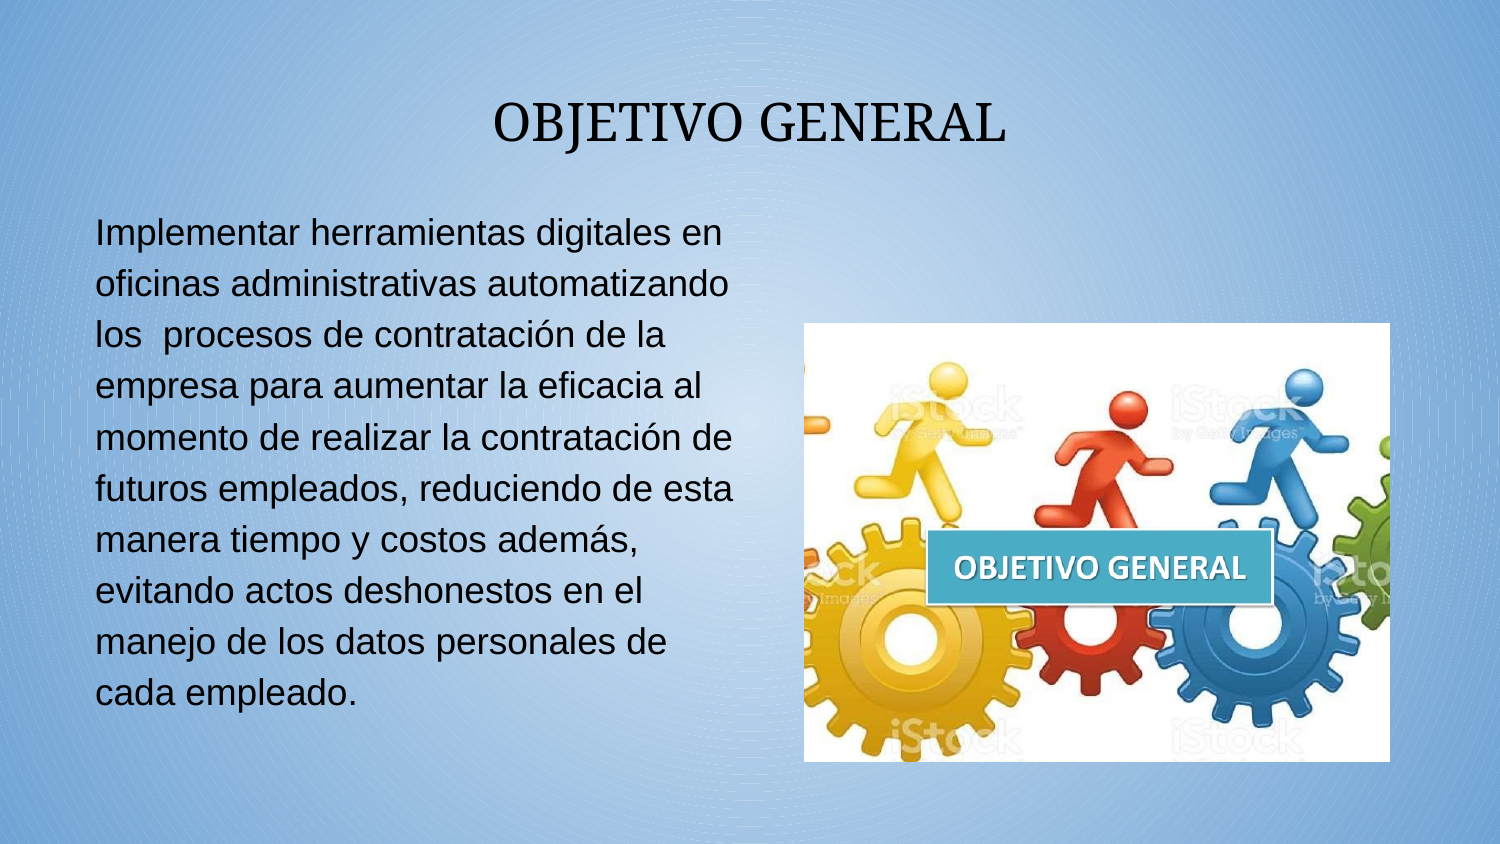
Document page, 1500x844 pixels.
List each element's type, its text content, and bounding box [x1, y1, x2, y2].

picture [804, 323, 1390, 763]
list Implementar herramientas digitales en oficinas administrativas automatizando los procesos de contratación de la empresa para aumentar la eficacia al momento de realizar la contratación de futuros empleados, reduciendo de esta manera tiempo y costos además, evitando actos deshonestos en el manejo de los datos personales de cada empleado. [80, 186, 750, 748]
title OBJETIVO GENERAL [51, 72, 1449, 167]
